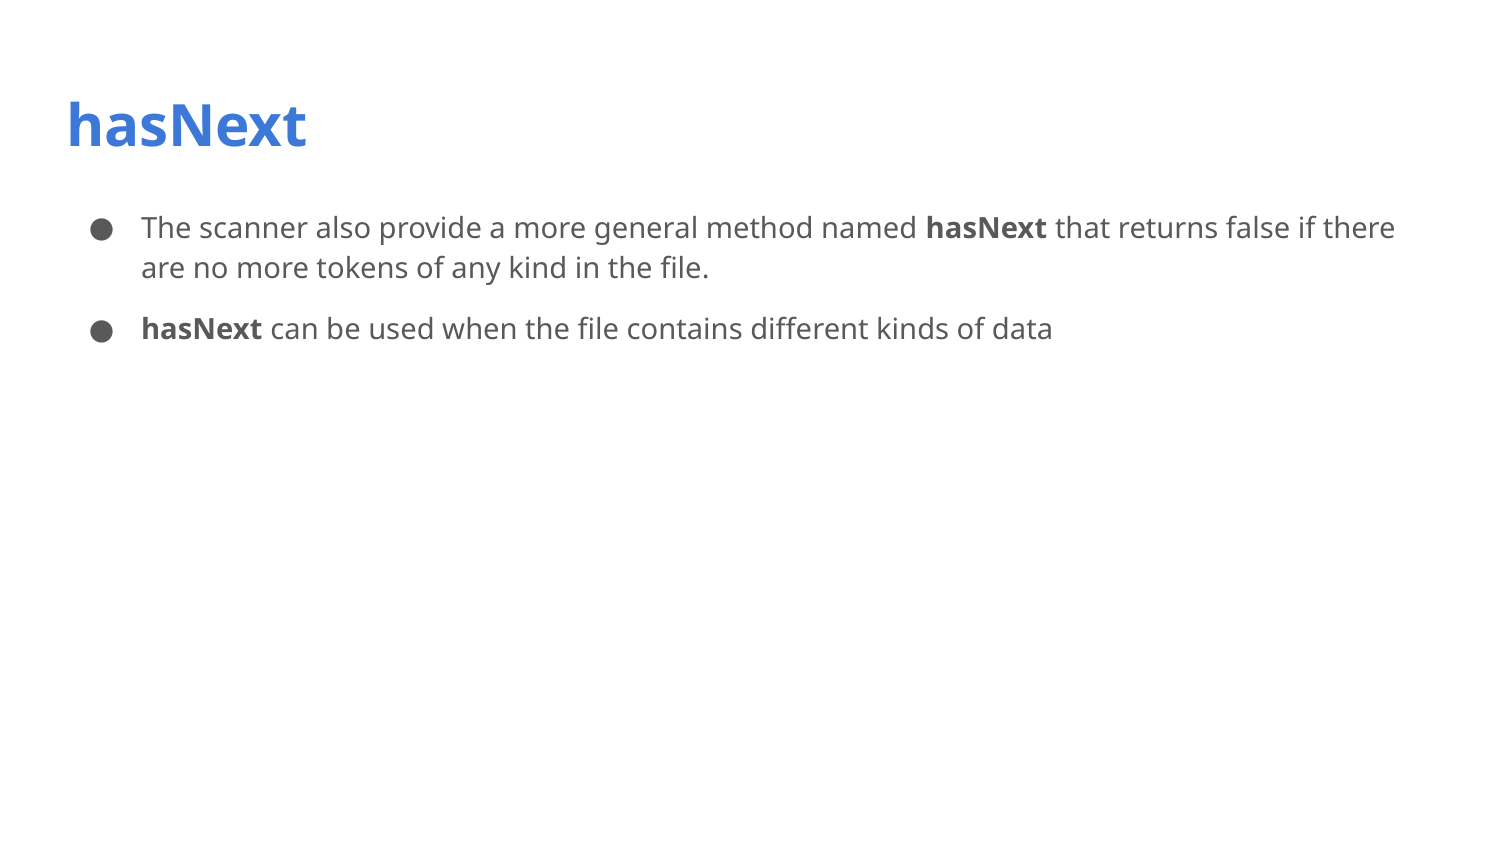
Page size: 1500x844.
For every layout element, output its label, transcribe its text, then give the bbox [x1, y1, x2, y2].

list The scanner also provide a more general method named hasNext that returns false if there are no more tokens of any kind in the file. hasNext can be used when the file contains different kinds of data [51, 189, 1449, 750]
title hasNext [51, 72, 1449, 167]
